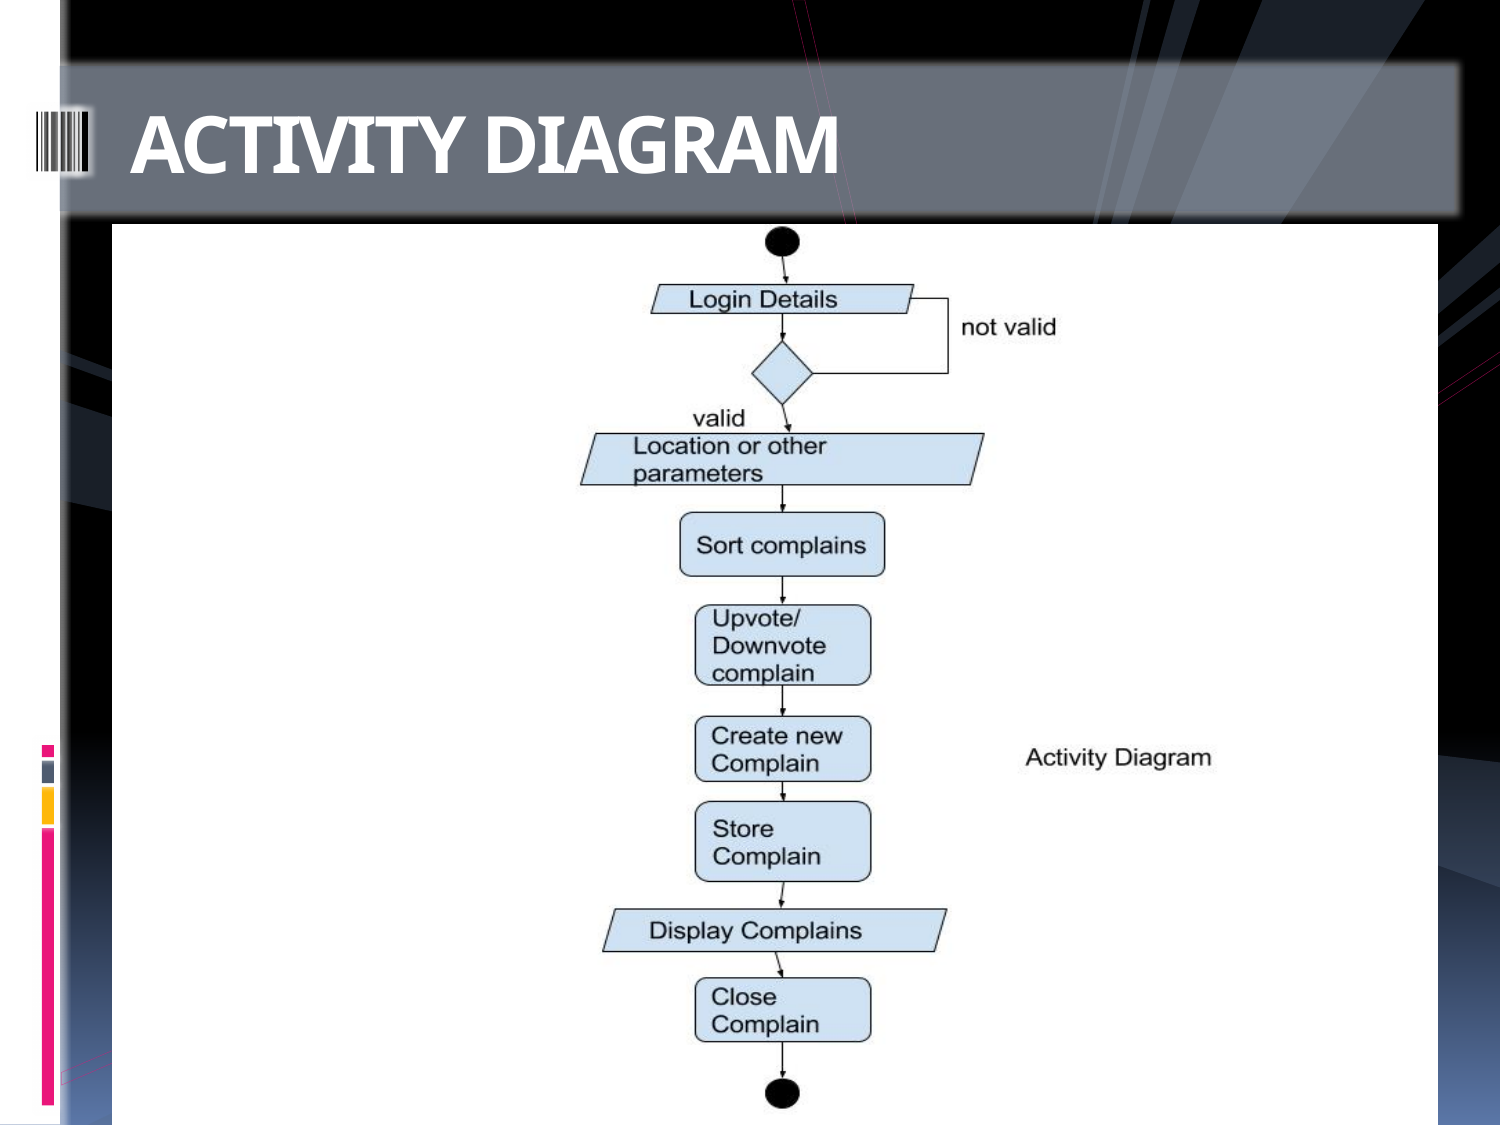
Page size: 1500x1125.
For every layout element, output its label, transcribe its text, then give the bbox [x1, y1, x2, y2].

title ACTIVITY DIAGRAM [115, 83, 1454, 212]
picture [112, 224, 1438, 1125]
